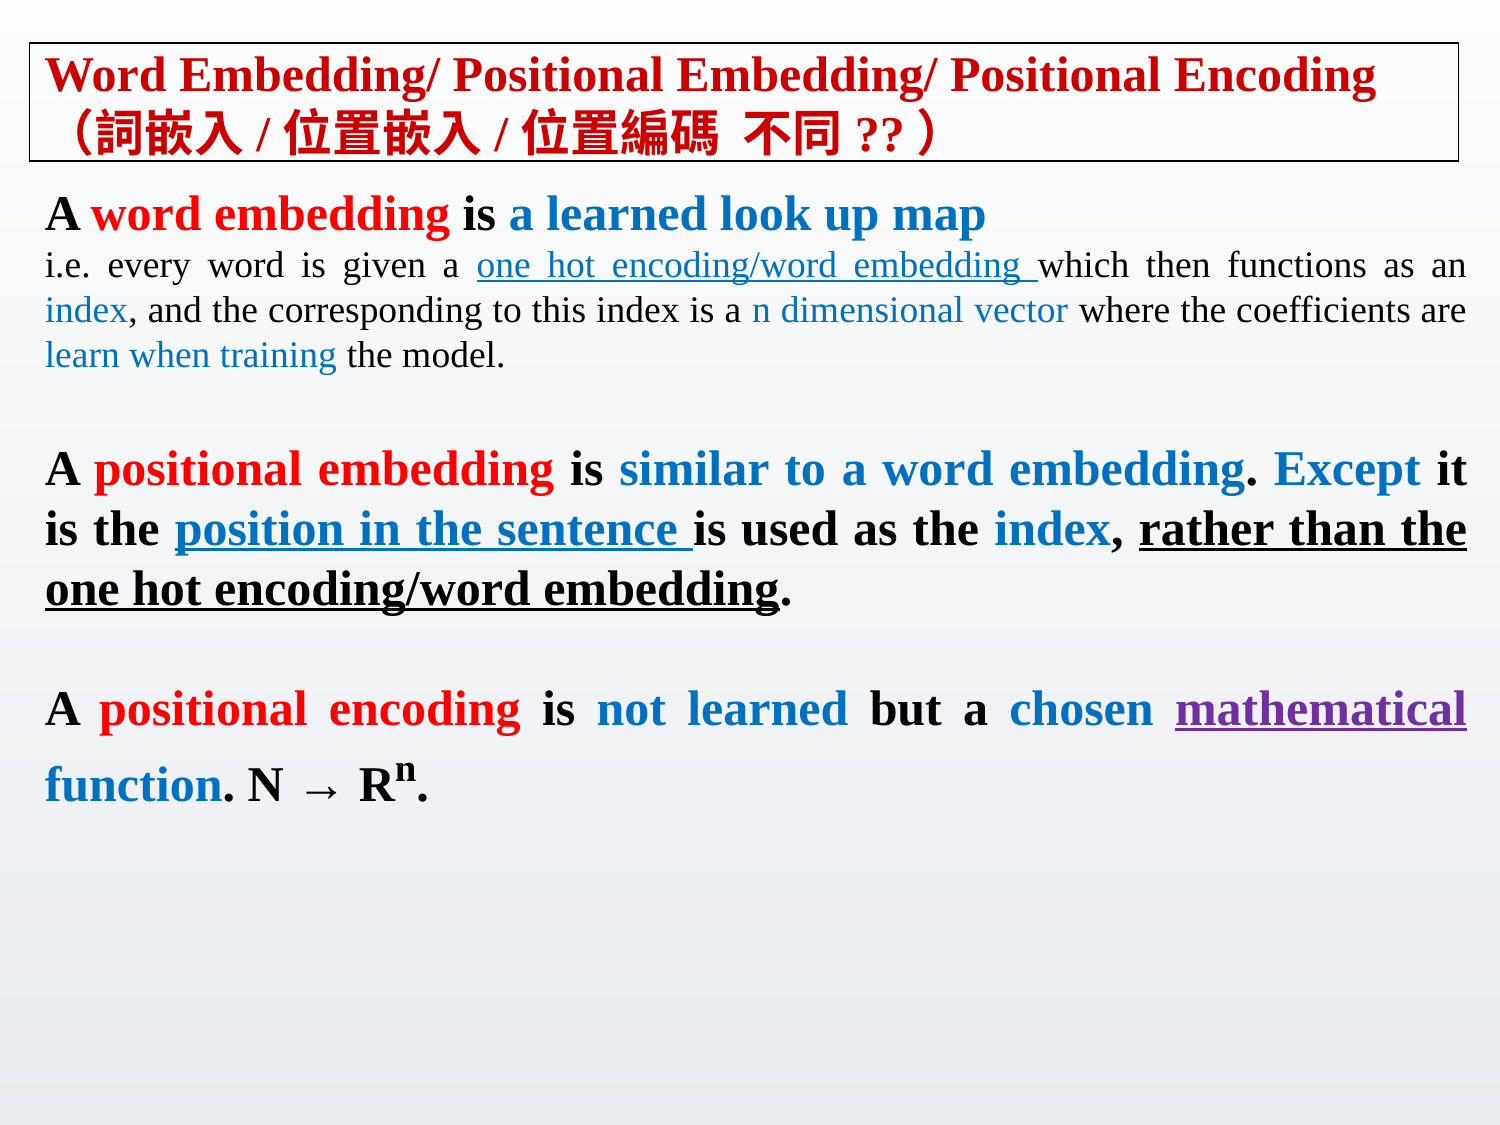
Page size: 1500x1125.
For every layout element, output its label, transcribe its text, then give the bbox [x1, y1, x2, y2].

list A word embedding is a learned look up map i.e. every word is given a one hot encoding/word embedding which then functions as an index, and the corresponding to this index is a n dimensional vector where the coefficients are learn when training the model. A positional embedding is similar to a word embedding. Except it is the position in the sentence is used as the index, rather than the one hot encoding/word embedding. A positional encoding is not learned but a chosen mathematical function. N → Rn. [29, 172, 1483, 1059]
title Word Embedding/ Positional Embedding/ Positional Encoding （詞嵌入/位置嵌入/位置編碼 不同??） [29, 42, 1459, 162]
